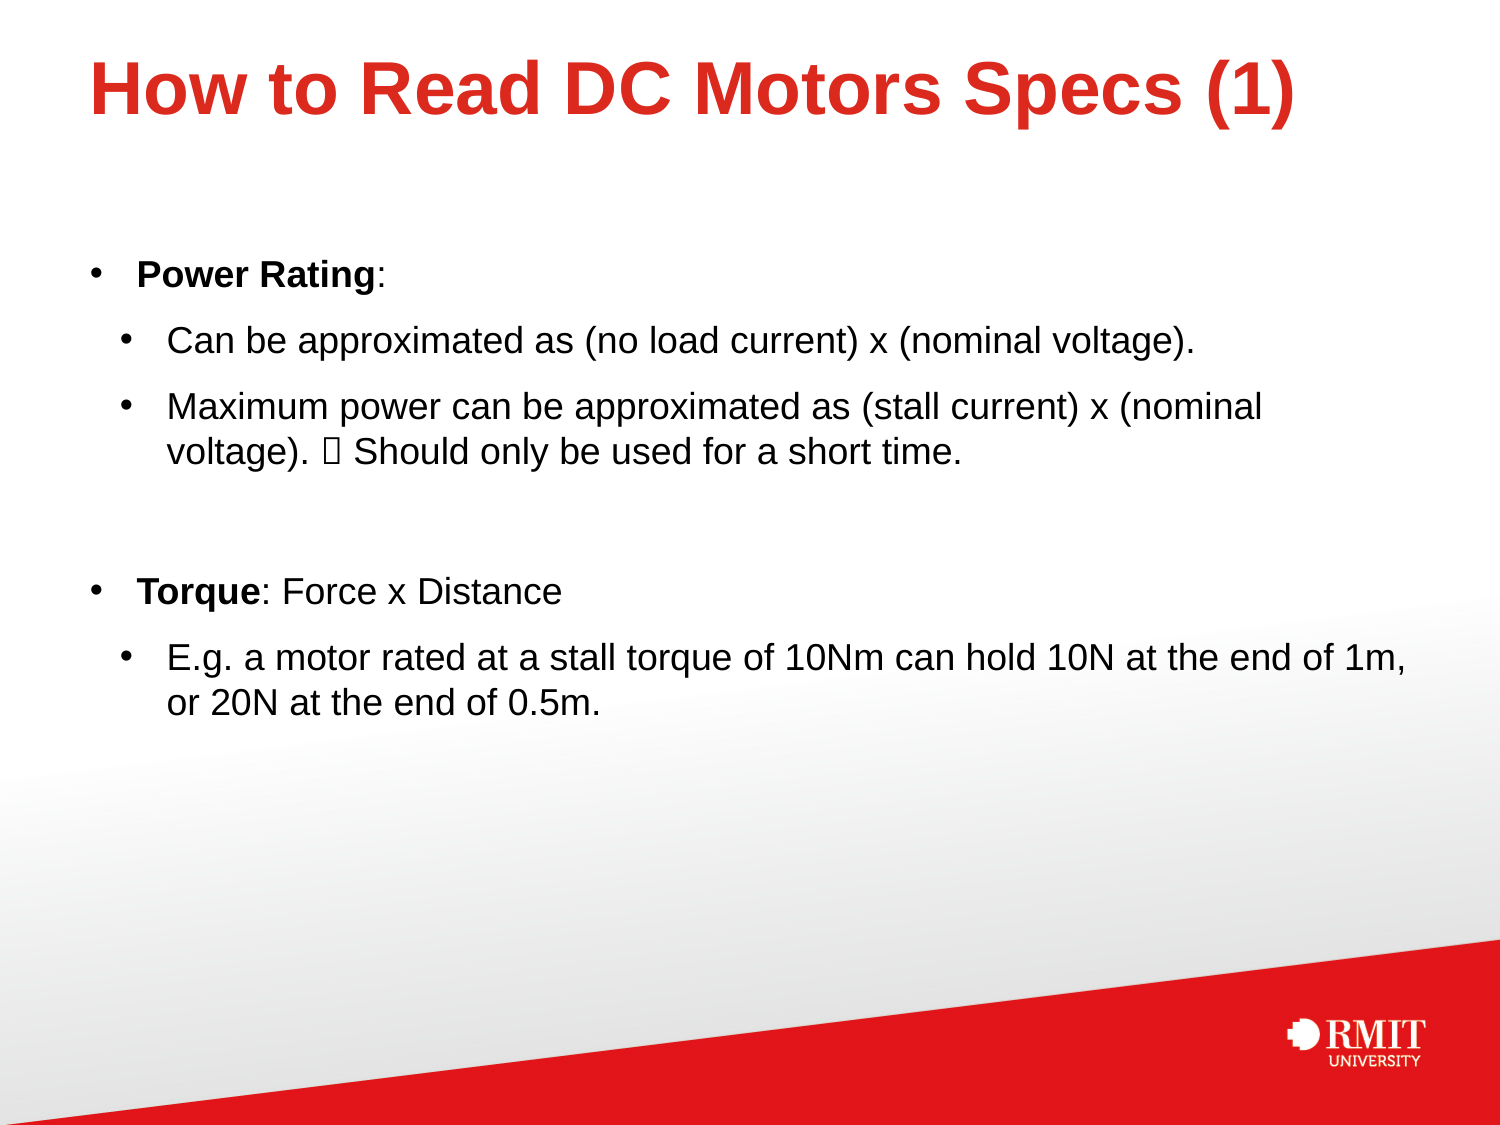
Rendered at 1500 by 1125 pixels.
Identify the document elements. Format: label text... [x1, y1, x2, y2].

picture [0, 0, 1500, 1125]
title How to Read DC Motors Specs (1) [75, 72, 1425, 157]
list Power Rating: Can be approximated as (no load current) x (nominal voltage). Maximum power can be approximated as (stall current) x (nominal voltage).  Should only be used for a short time. Torque: Force x Distance E.g. a motor rated at a stall torque of 10Nm can hold 10N at the end of 1m, or 20N at the end of 0.5m. [75, 242, 1425, 924]
